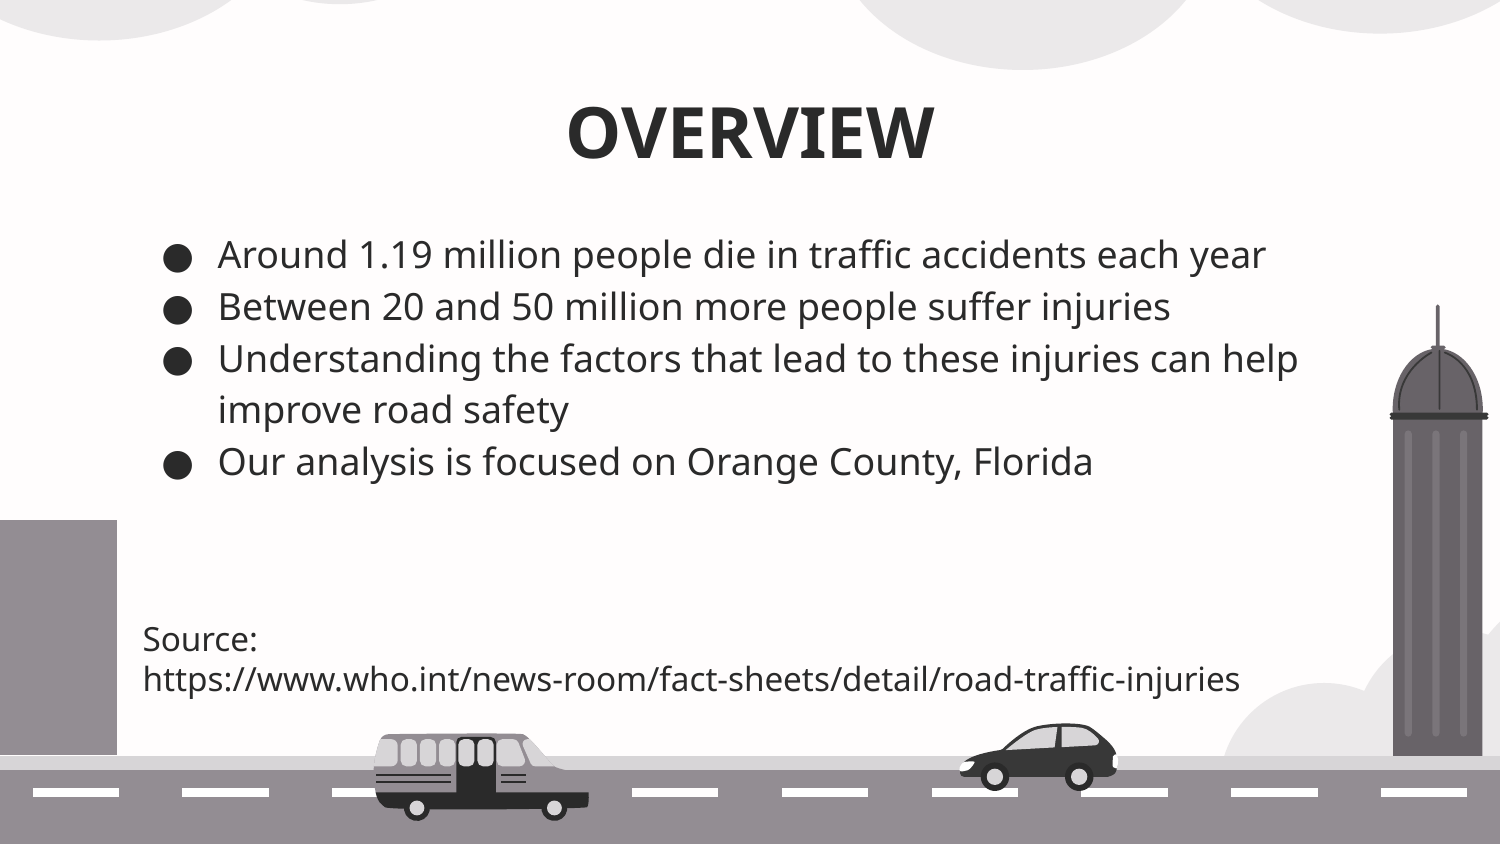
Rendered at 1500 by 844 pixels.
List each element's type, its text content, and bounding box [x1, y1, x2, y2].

subtitle Around 1.19 million people die in traffic accidents each year Between 20 and 50 million more people suffer injuries Understanding the factors that lead to these injuries can help improve road safety Our analysis is focused on Orange County, Florida Source: https://www.who.int/news-room/fact-sheets/detail/road-traffic-injuries [127, 209, 1336, 510]
title OVERVIEW [118, 72, 1383, 167]
